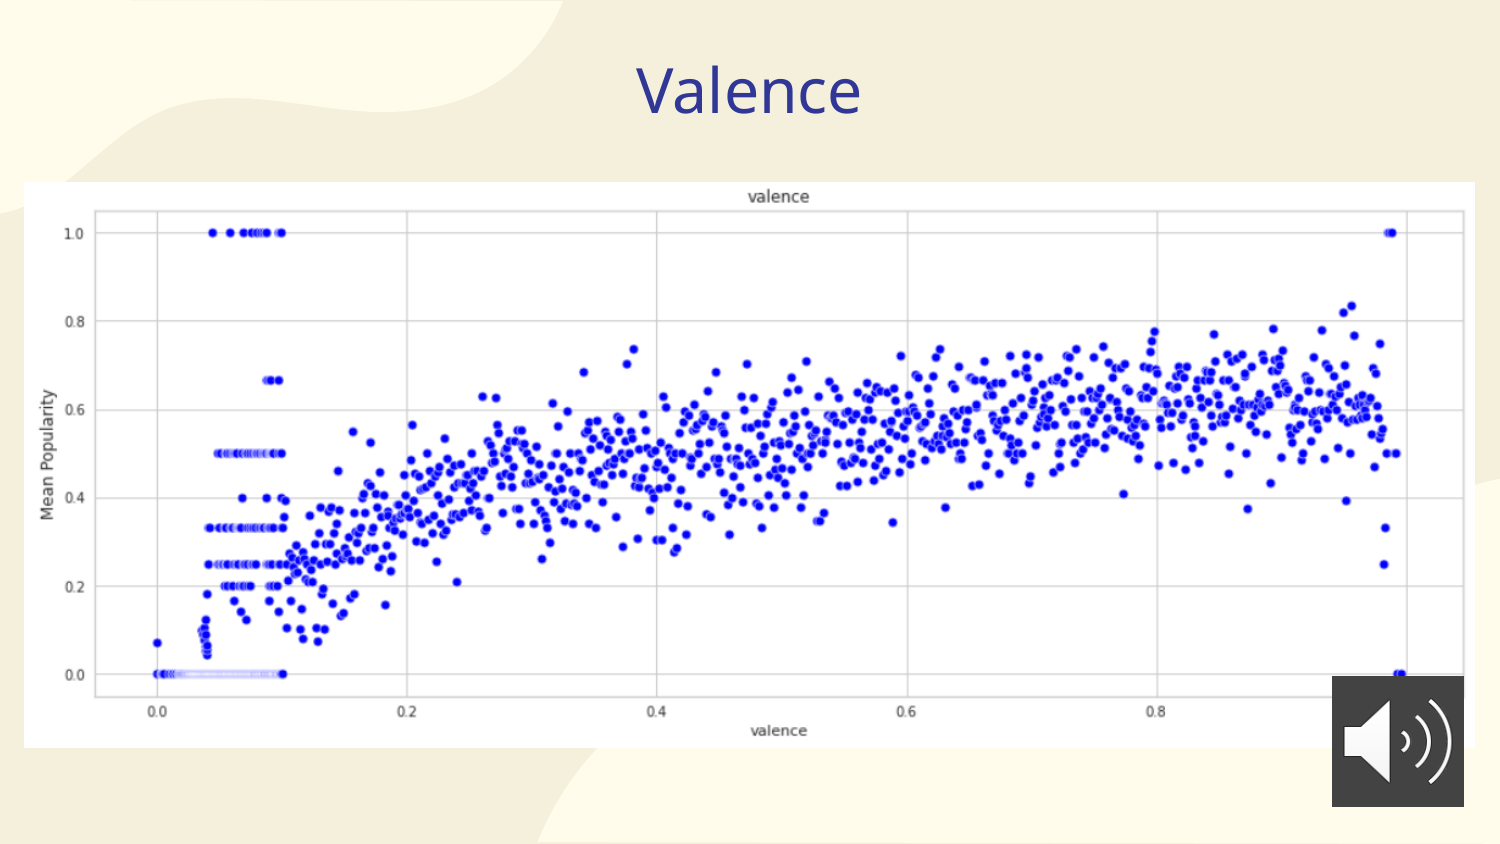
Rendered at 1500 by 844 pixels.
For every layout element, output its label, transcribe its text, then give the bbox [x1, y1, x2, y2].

picture [24, 182, 1476, 809]
title Valence [168, 18, 1332, 158]
